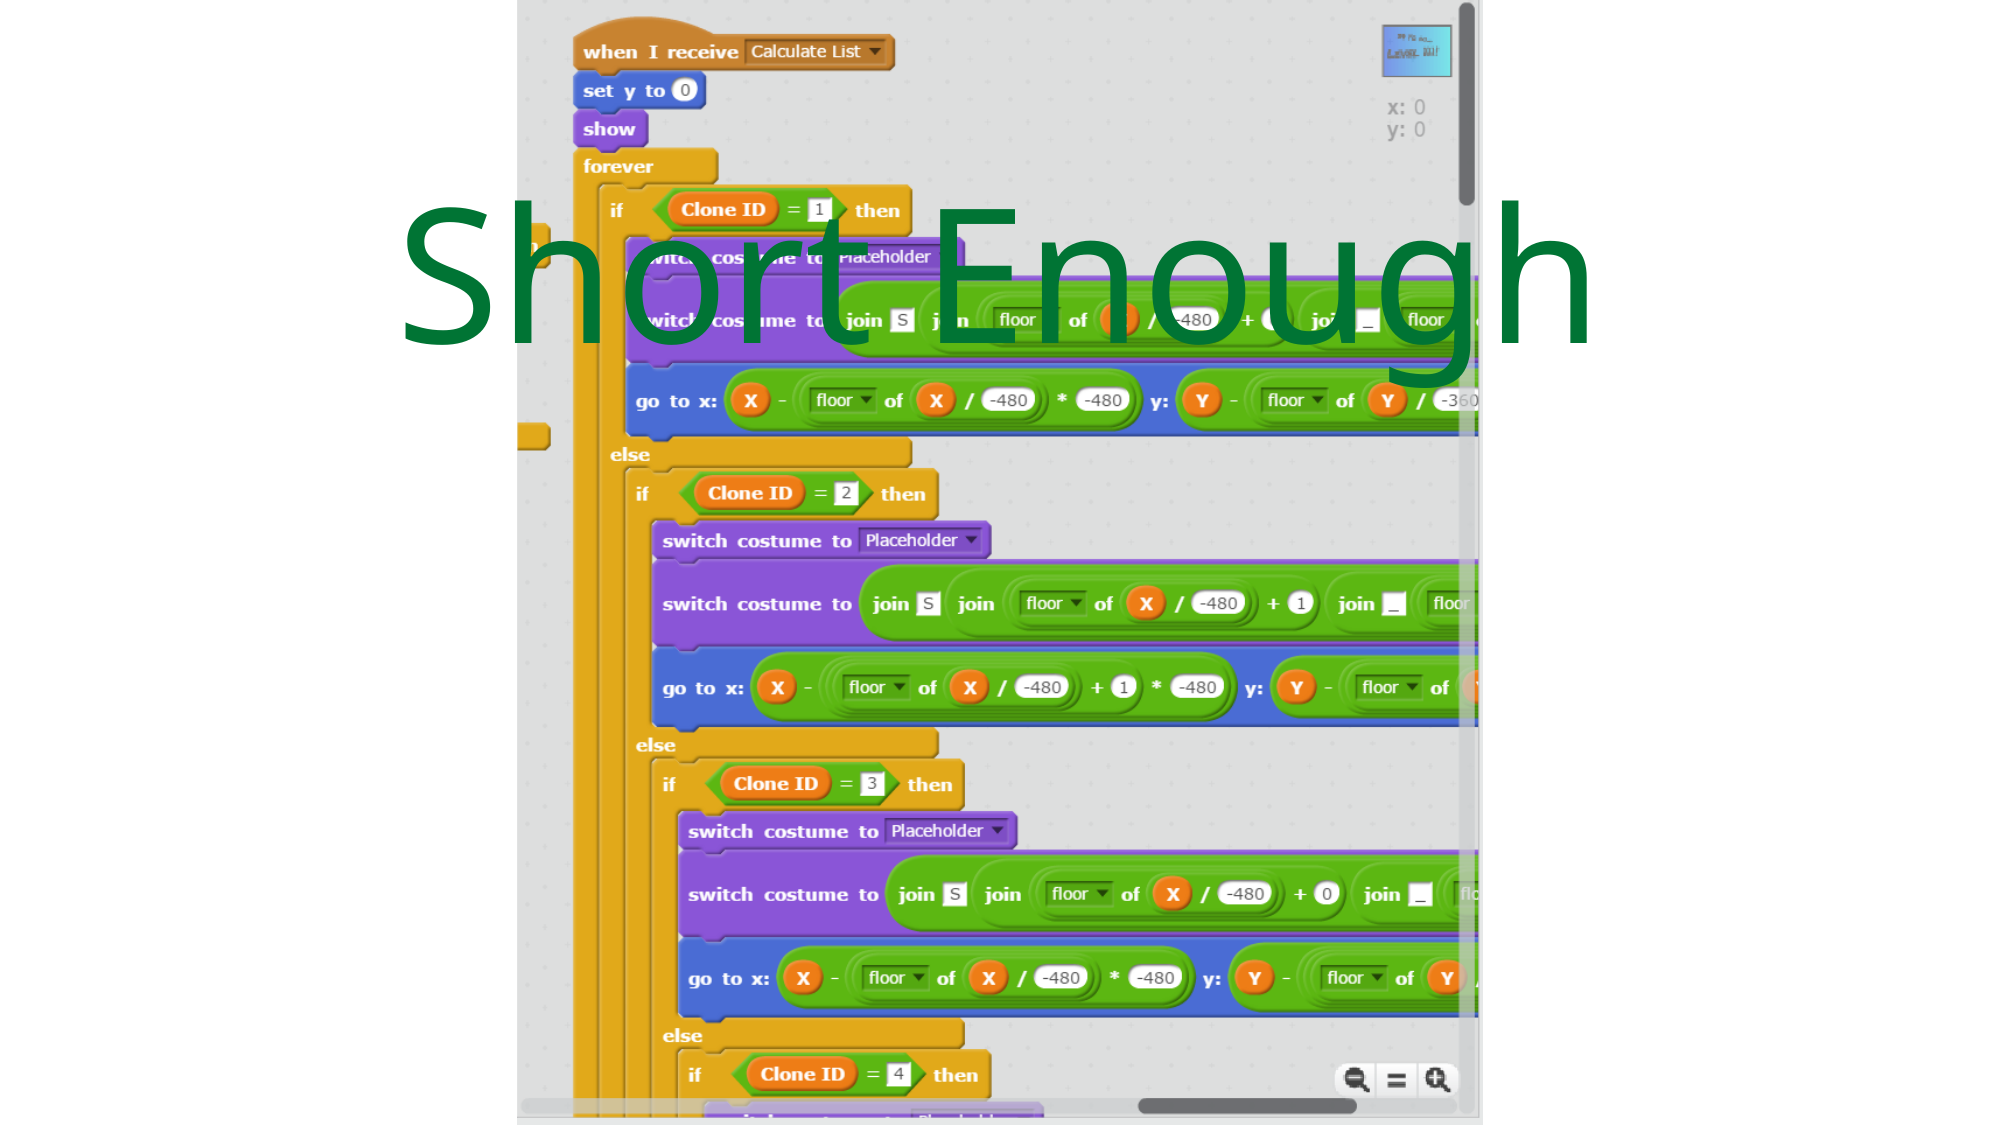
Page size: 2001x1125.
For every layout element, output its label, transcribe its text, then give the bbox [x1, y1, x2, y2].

title Short Enough [0, 0, 517, 392]
title Short Enough [1483, 0, 2000, 392]
picture [517, 0, 1483, 1125]
